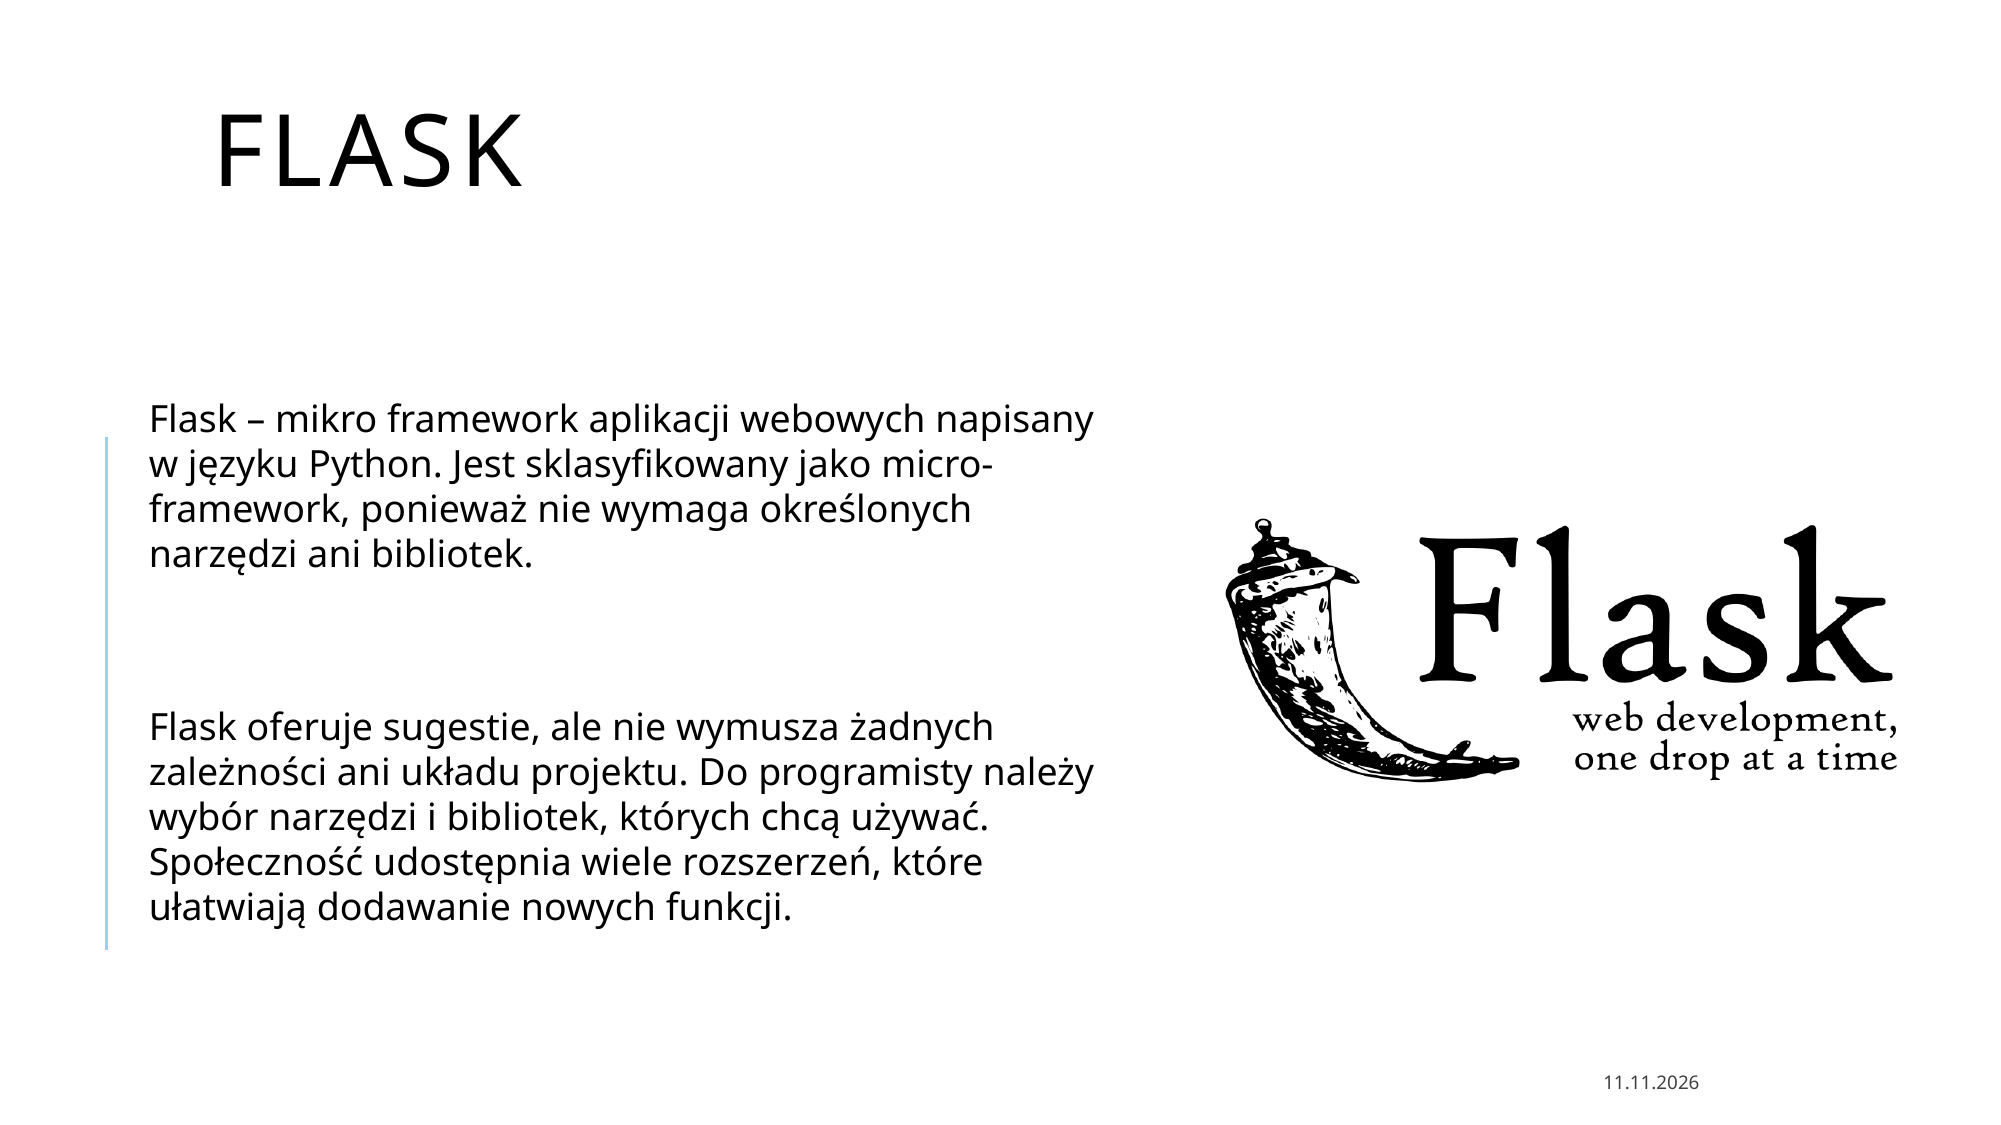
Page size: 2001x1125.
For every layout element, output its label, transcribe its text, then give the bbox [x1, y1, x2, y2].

text_box Flask – mikro framework aplikacji webowych napisany w języku Python. Jest sklasyfikowany jako micro-framework, ponieważ nie wymaga określonych narzędzi ani bibliotek. [133, 387, 1135, 583]
title FLASK [212, 99, 1824, 306]
text_box Flask oferuje sugestie, ale nie wymusza żadnych zależności ani układu projektu. Do programisty należy wybór narzędzi i bibliotek, których chcą używać. Społeczność udostępnia wiele rozszerzeń, które ułatwiają dodawanie nowych funkcji. [134, 695, 1134, 936]
picture [1207, 510, 1914, 788]
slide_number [1247, 1053, 1715, 1114]
